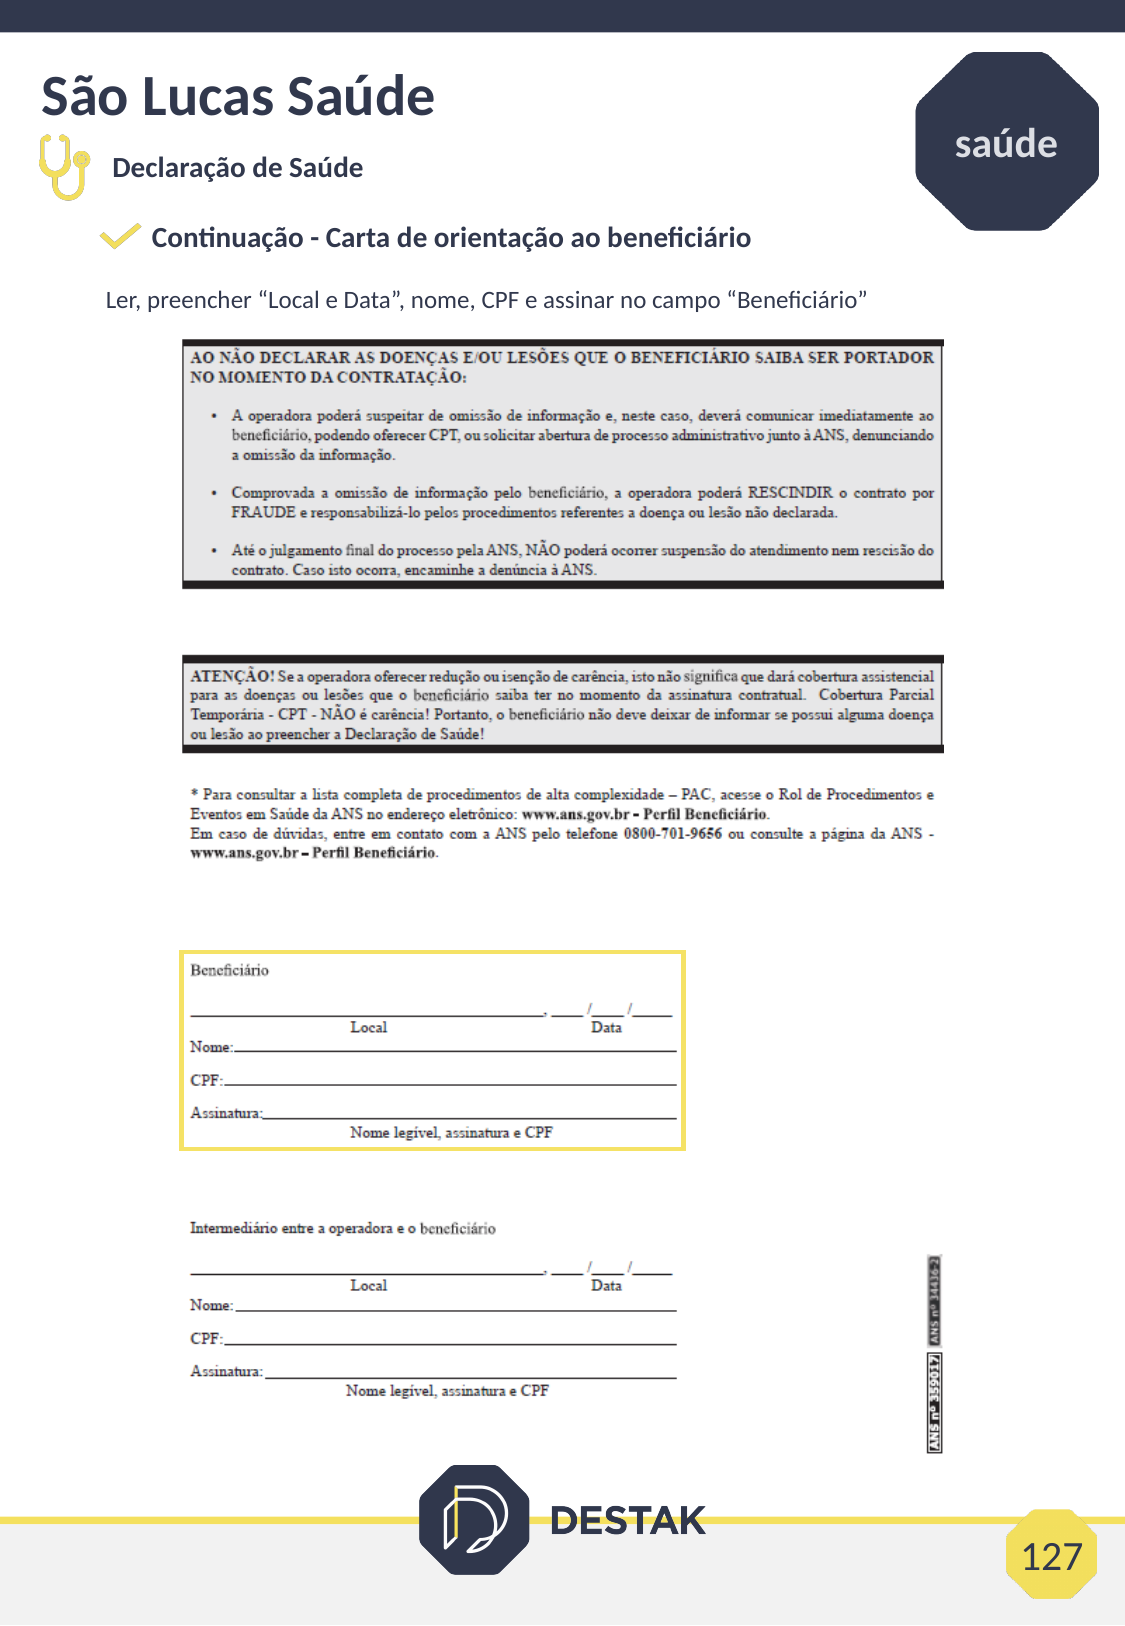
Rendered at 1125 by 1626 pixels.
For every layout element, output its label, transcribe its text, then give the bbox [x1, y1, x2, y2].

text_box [914, 51, 1099, 232]
text_box São Lucas Saúde [26, 51, 862, 133]
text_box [29, 131, 1019, 323]
picture [1006, 1509, 1097, 1599]
picture [419, 1465, 706, 1575]
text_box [181, 338, 944, 1456]
